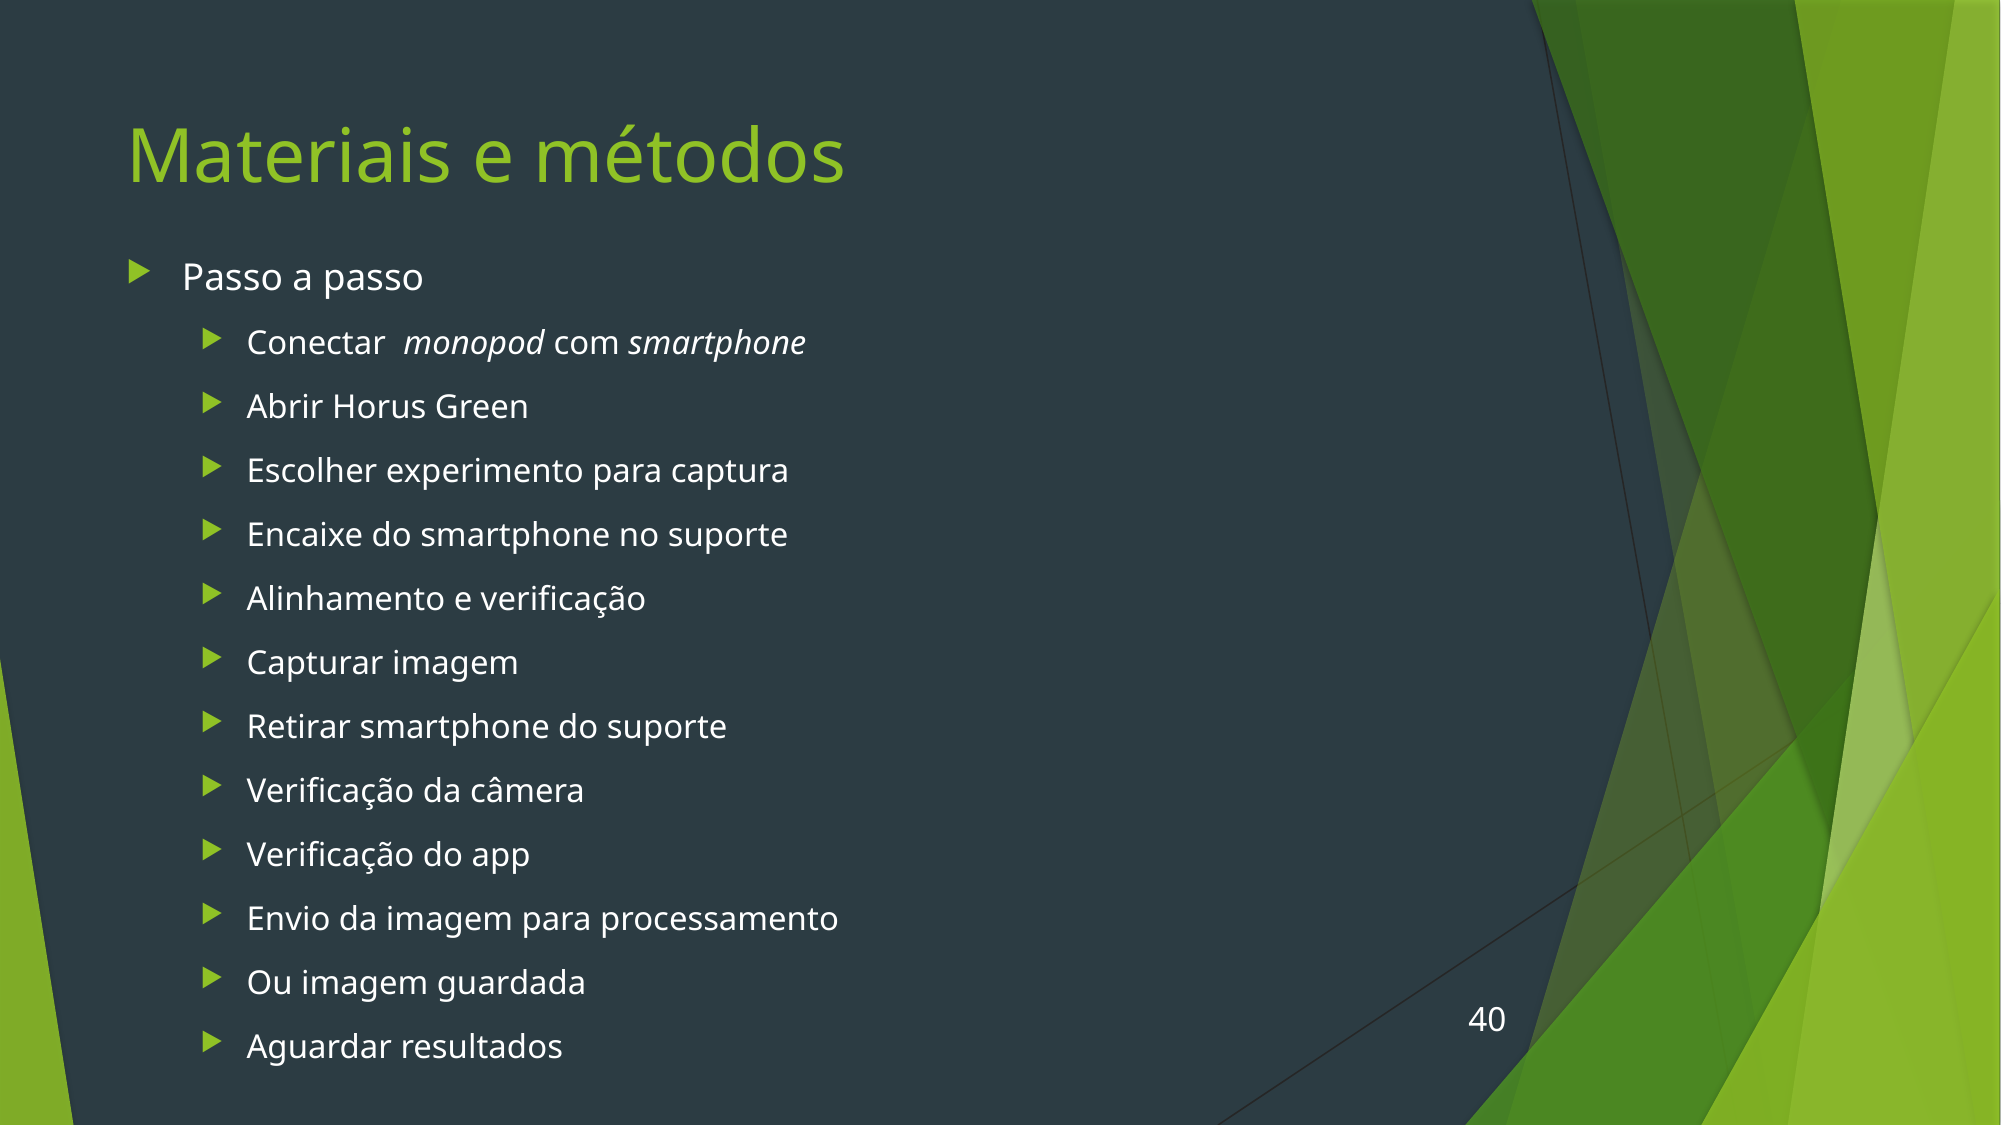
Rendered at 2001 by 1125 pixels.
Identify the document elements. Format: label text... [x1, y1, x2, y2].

slide_number 40 [1409, 991, 1522, 1051]
list Passo a passo Conectar monopod com smartphone Abrir Horus Green Escolher experimento para captura Encaixe do smartphone no suporte Alinhamento e verificação Capturar imagem Retirar smartphone do suporte Verificação da câmera Verificação do app Envio da imagem para processamento Ou imagem guardada Aguardar resultados [111, 245, 1522, 1081]
title Materiais e métodos [111, 99, 1522, 245]
